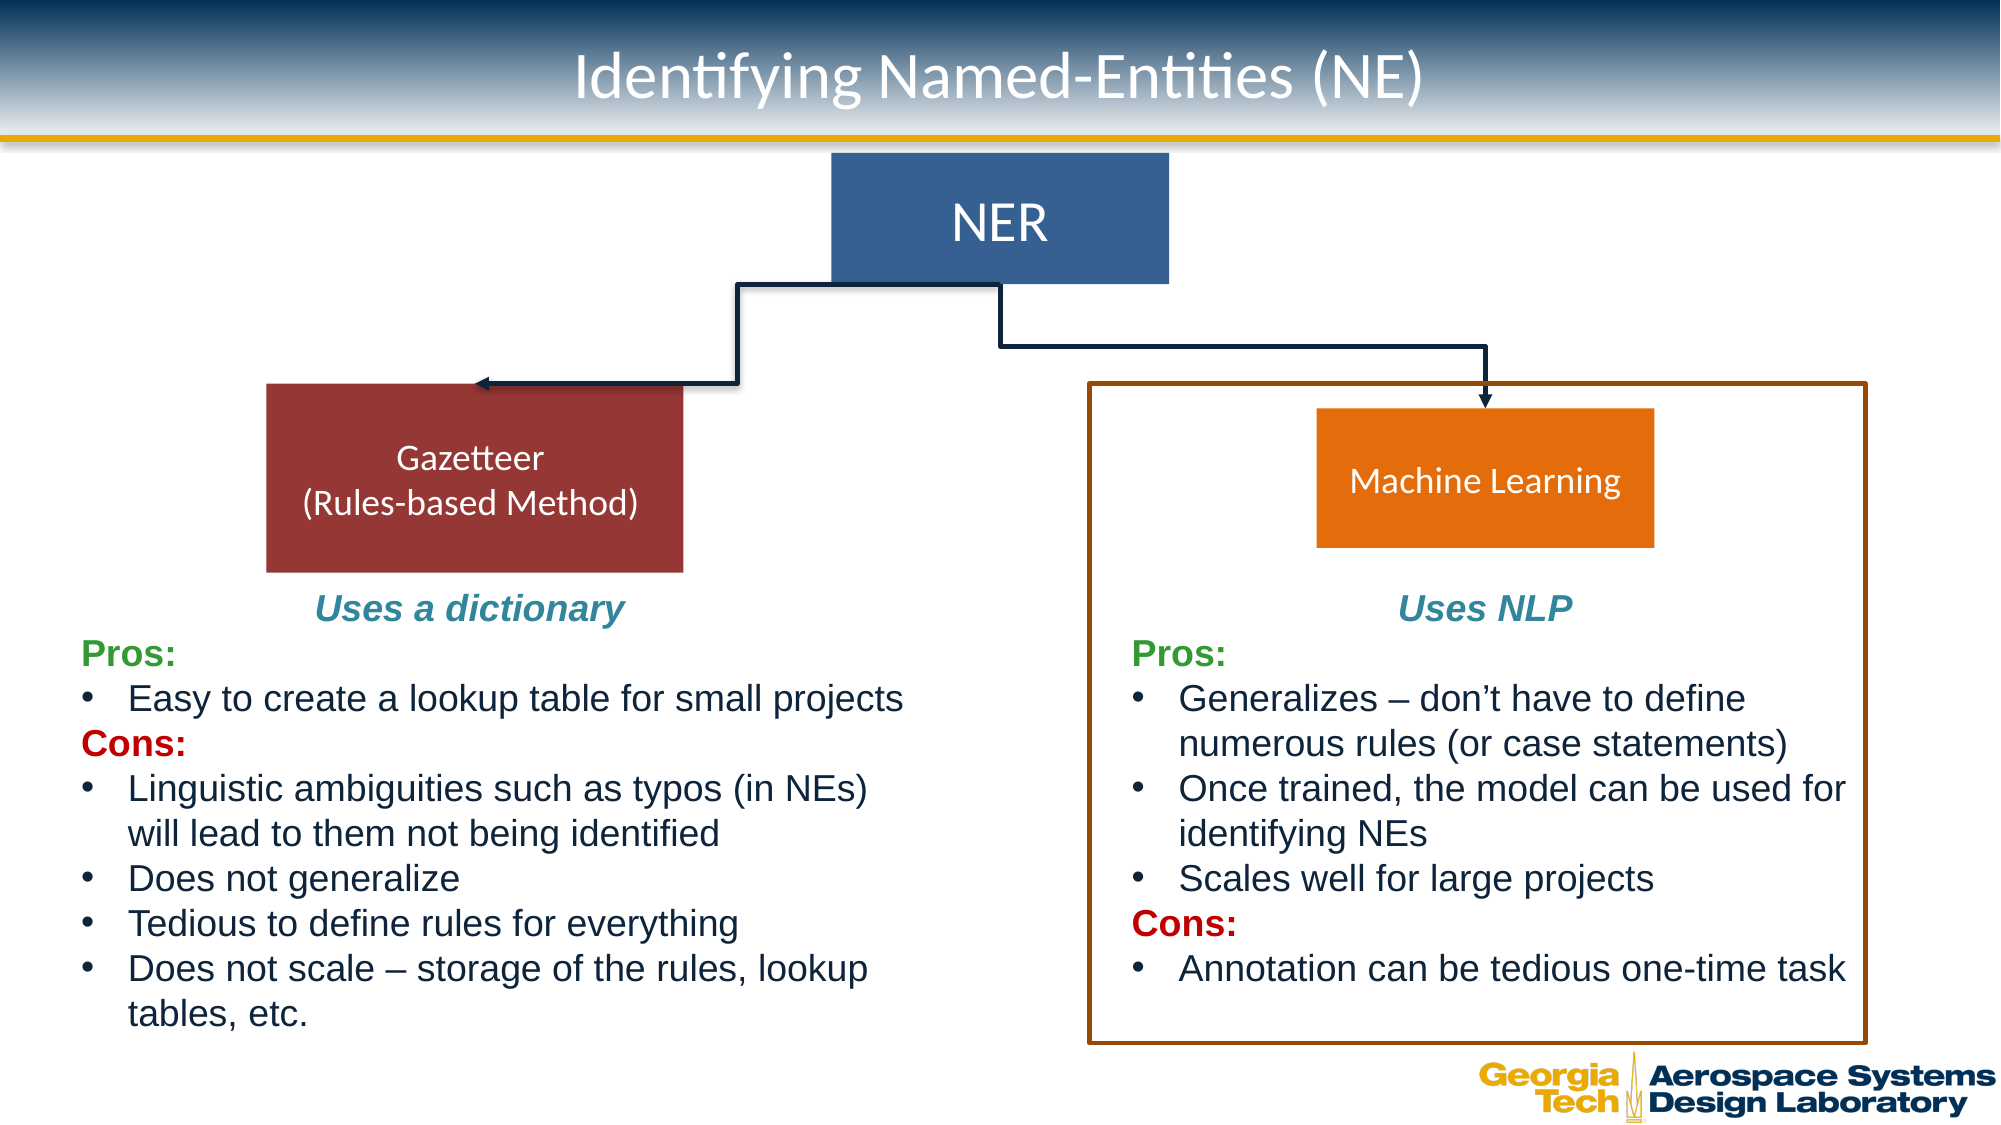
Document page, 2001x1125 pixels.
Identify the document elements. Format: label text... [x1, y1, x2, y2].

picture [1475, 1049, 2000, 1125]
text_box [1180, 103, 1306, 590]
title Identifying Named-Entities (NE) [137, 0, 1863, 181]
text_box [687, 71, 788, 597]
text_box NER [829, 151, 1171, 286]
text_box [1087, 382, 1867, 1045]
text_box Uses a dictionary [155, 576, 795, 621]
text_box Pros: Easy to create a lookup table for small projects Cons: Linguistic ambiguities such as typos (in NEs) will lead to them not being identified Does not generalize Tedious to define rules for everything Does not scale – storage of the rules, lookup tables, etc. [66, 621, 931, 1042]
text_box Gazetteer (Rules-based Method) [264, 382, 682, 575]
